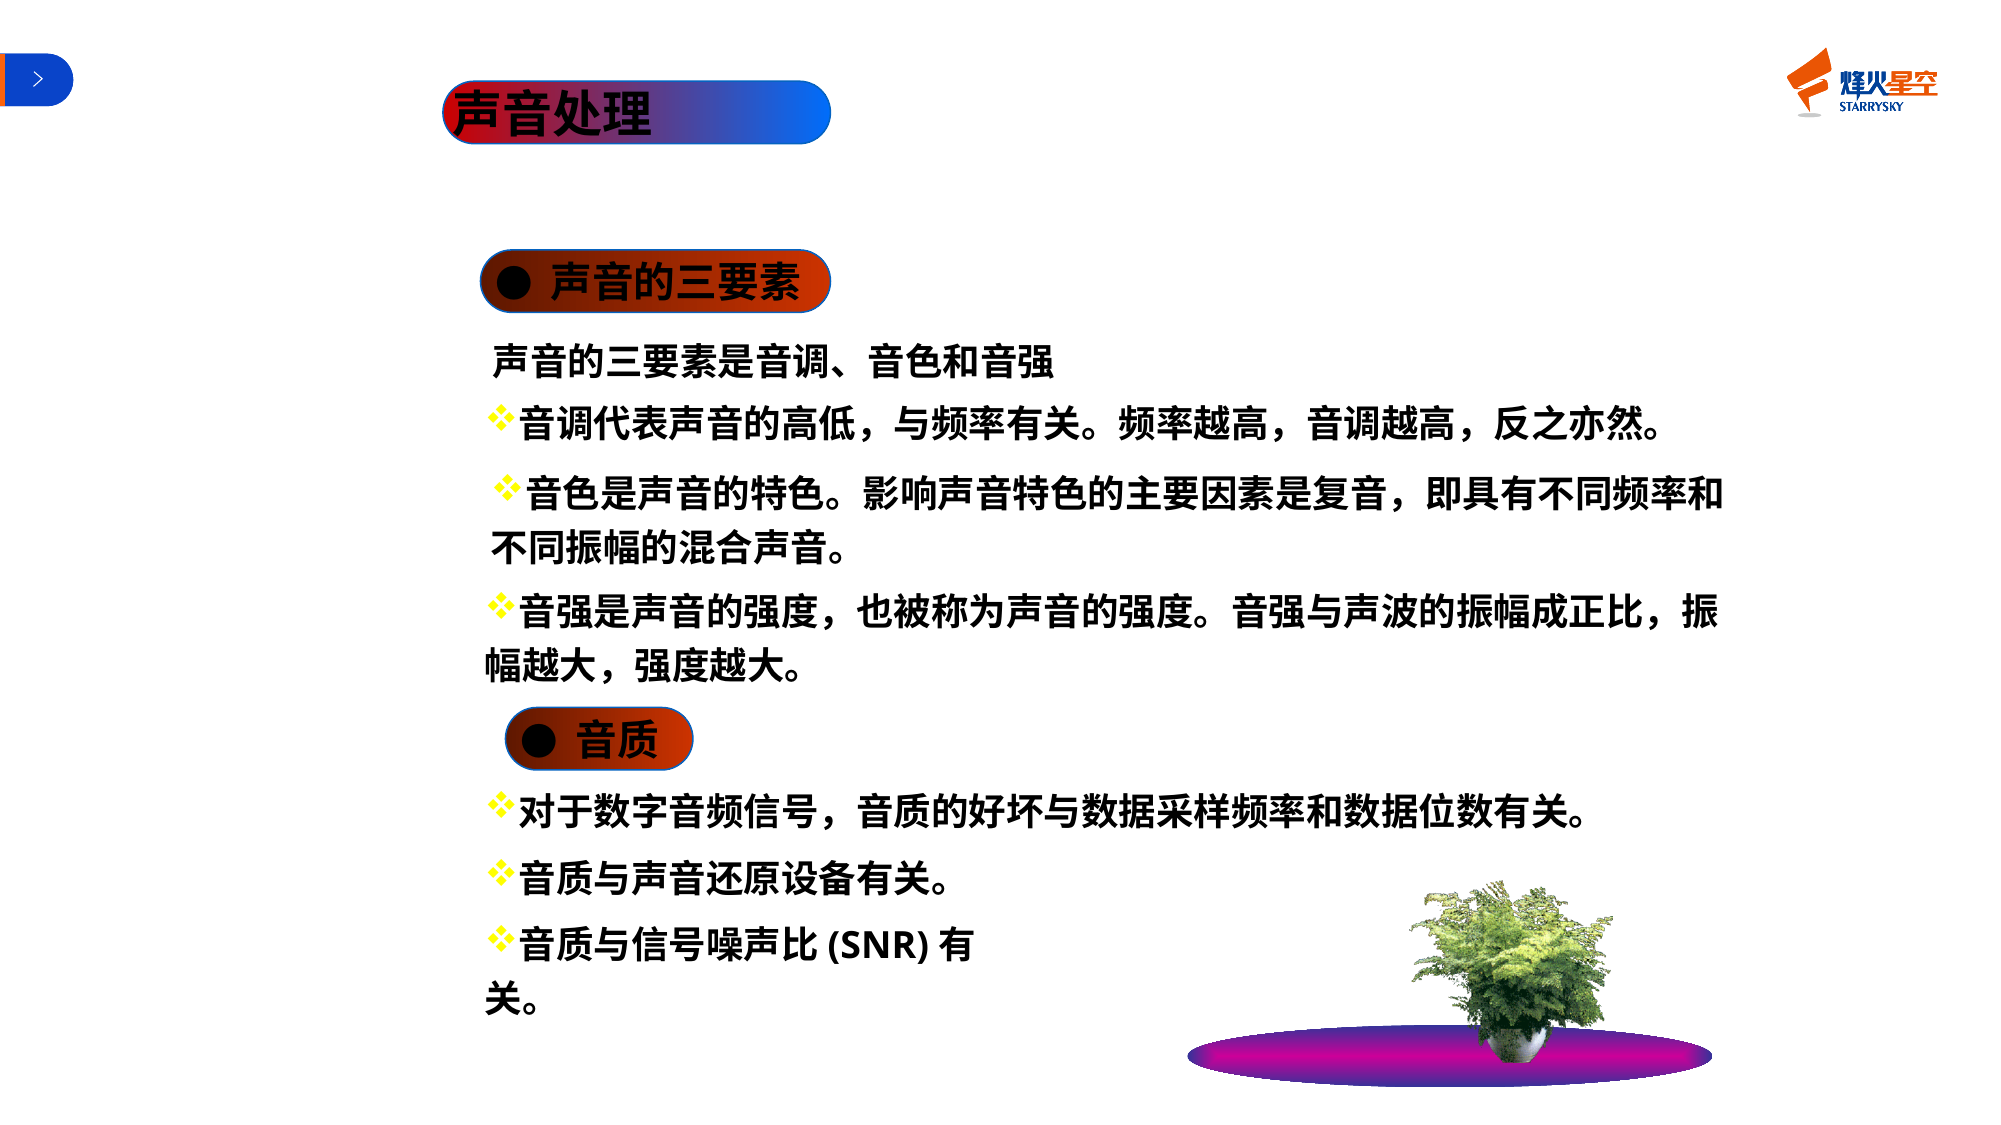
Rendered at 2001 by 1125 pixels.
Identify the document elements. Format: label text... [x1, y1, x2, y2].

picture [1409, 880, 1613, 1063]
text_box ● 音质 [505, 707, 693, 770]
text_box 音质与声音还原设备有关。 [484, 845, 1048, 900]
text_box 声音的三要素是音调、音色和音强 [492, 337, 1093, 383]
text_box [1187, 1025, 1713, 1088]
text_box 对于数字音频信号，音质的好坏与数据采样频率和数据位数有关。 [484, 787, 1618, 833]
text_box ● 声音的三要素 [480, 249, 831, 313]
text_box 音色是声音的特色。影响声音特色的主要因素是复音，即具有不同频率和不同振幅的混合声音。 [490, 460, 1762, 569]
text_box 声音处理 [442, 81, 831, 144]
text_box 音强是声音的强度，也被称为声音的强度。音强与声波的振幅成正比，振幅越大，强度越大。 [484, 579, 1743, 688]
text_box 音调代表声音的高低，与频率有关。频率越高，音调越高，反之亦然。 [484, 399, 1693, 445]
text_box 音质与信号噪声比(SNR)有关。 [484, 912, 1048, 1021]
